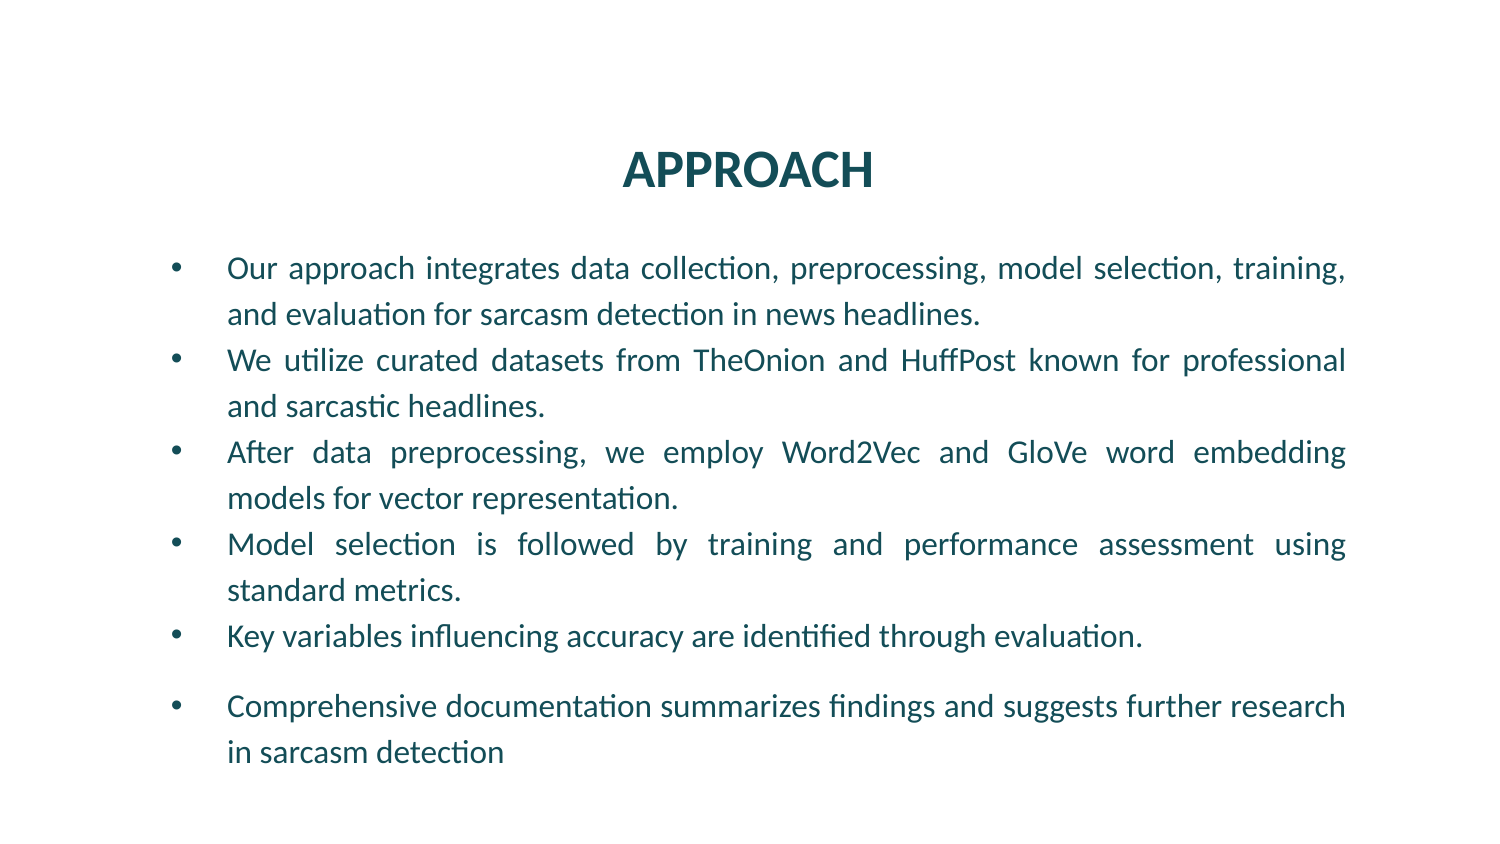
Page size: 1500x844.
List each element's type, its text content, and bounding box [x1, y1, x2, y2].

title APPROACH [399, 106, 1101, 226]
subtitle Our approach integrates data collection, preprocessing, model selection, training, and evaluation for sarcasm detection in news headlines. We utilize curated datasets from TheOnion and HuffPost known for professional and sarcastic headlines. After data preprocessing, we employ Word2Vec and GloVe word embedding models for vector representation. Model selection is followed by training and performance assessment using standard metrics. Key variables influencing accuracy are identified through evaluation. Comprehensive documentation summarizes findings and suggests further research in sarcasm detection [137, 225, 1363, 712]
